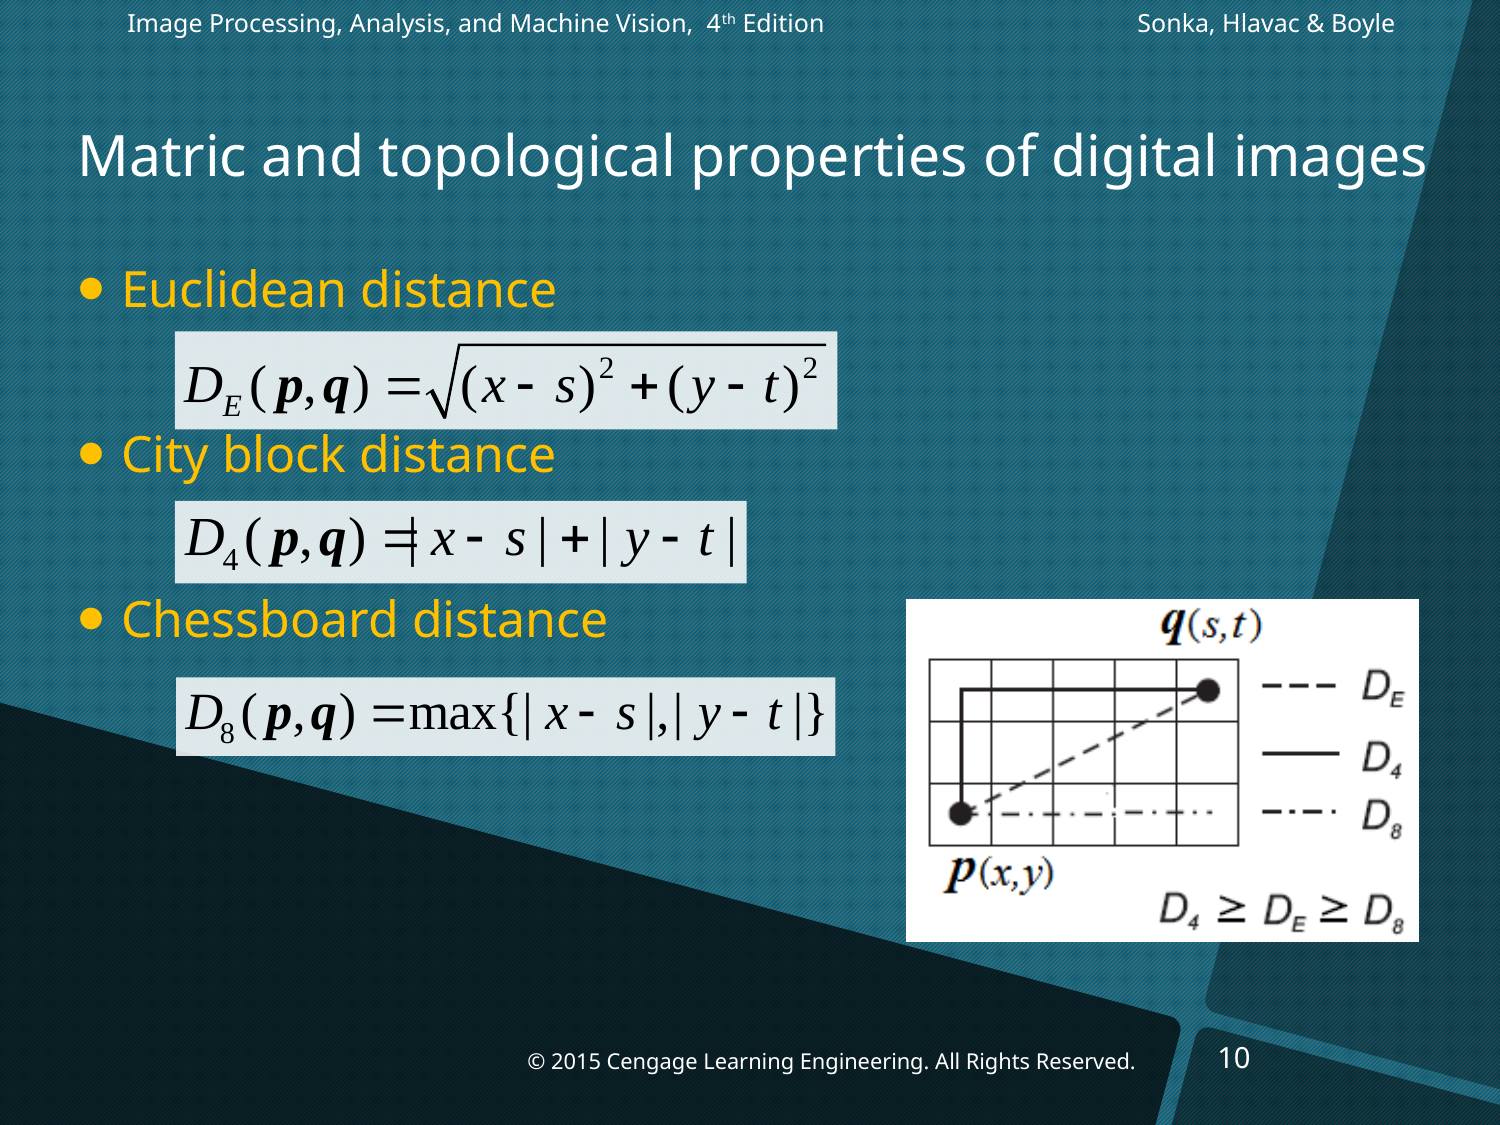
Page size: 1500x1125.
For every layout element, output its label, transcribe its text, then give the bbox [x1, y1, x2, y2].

list Euclidean distance City block distance Chessboard distance [62, 249, 1463, 1007]
title Matric and topological properties of digital images [62, 82, 1463, 225]
text_box Image Processing, Analysis, and Machine Vision, 4th Edition Sonka, Hlavac & Boyle [112, 0, 1413, 45]
footer © 2015 Cengage Learning Engineering. All Rights Reserved. [512, 1032, 1163, 1093]
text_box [174, 500, 748, 584]
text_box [174, 330, 838, 430]
picture [906, 599, 1419, 942]
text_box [175, 676, 836, 757]
slide_number 10 [1202, 1024, 1463, 1094]
